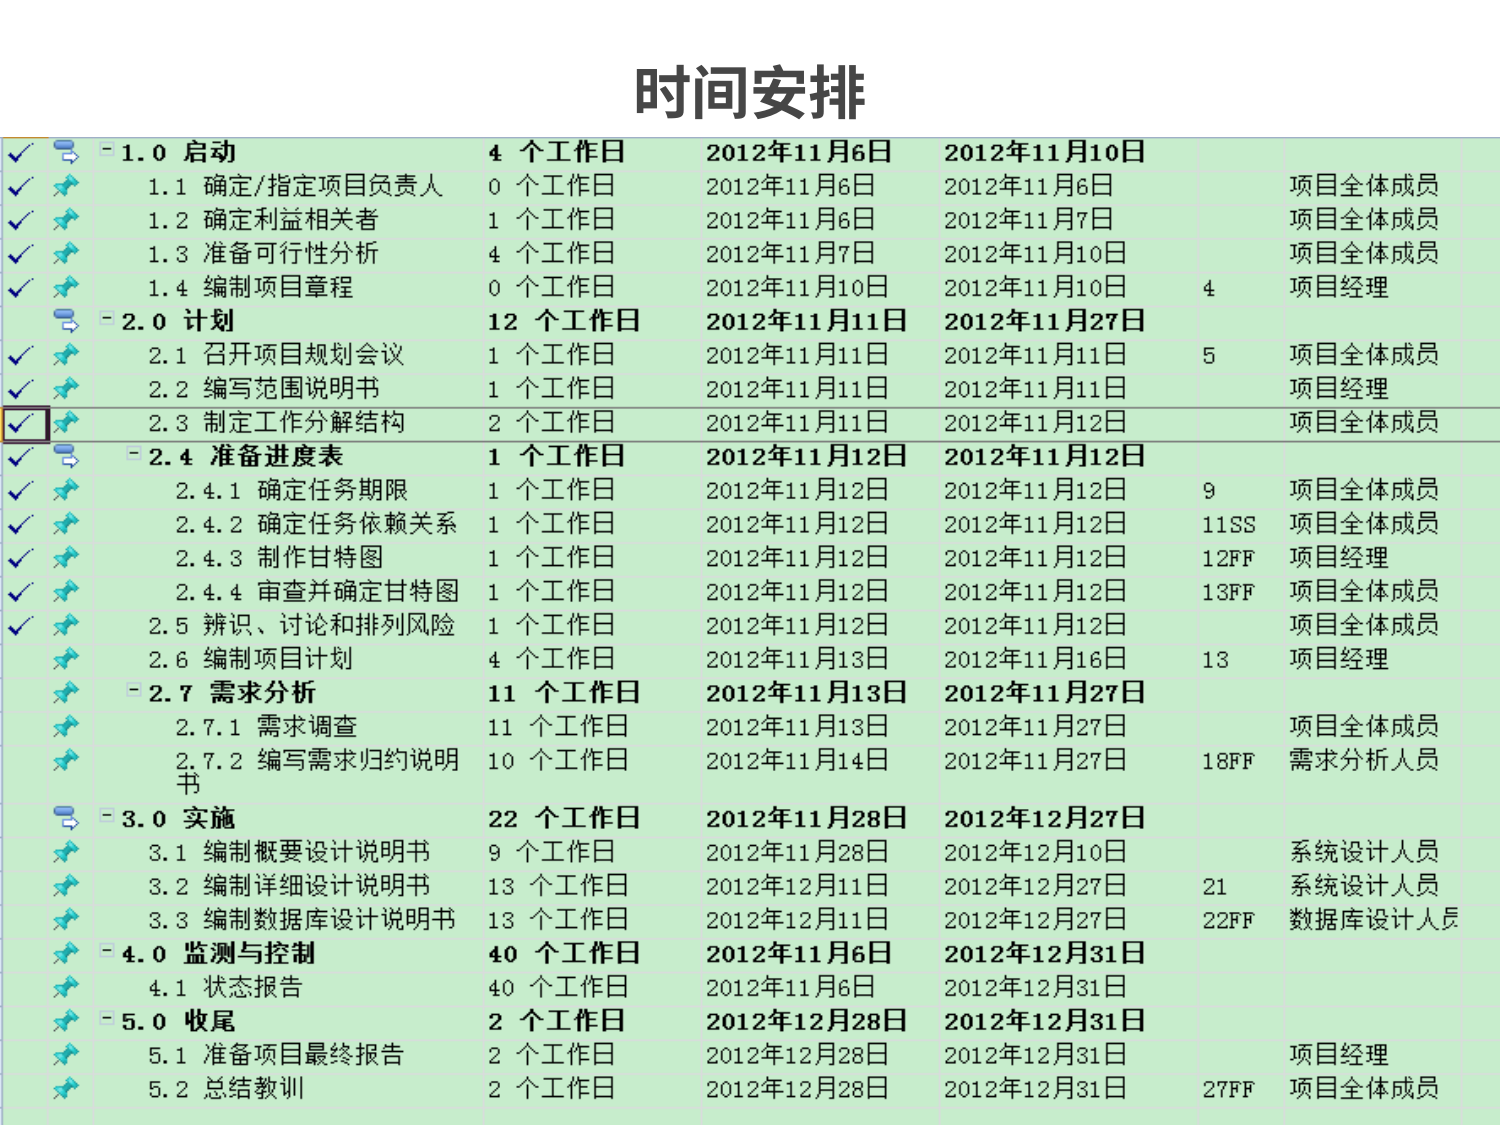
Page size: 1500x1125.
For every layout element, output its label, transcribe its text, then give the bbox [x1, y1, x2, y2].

picture [0, 137, 1500, 1125]
title 时间安排 [75, 45, 1425, 137]
